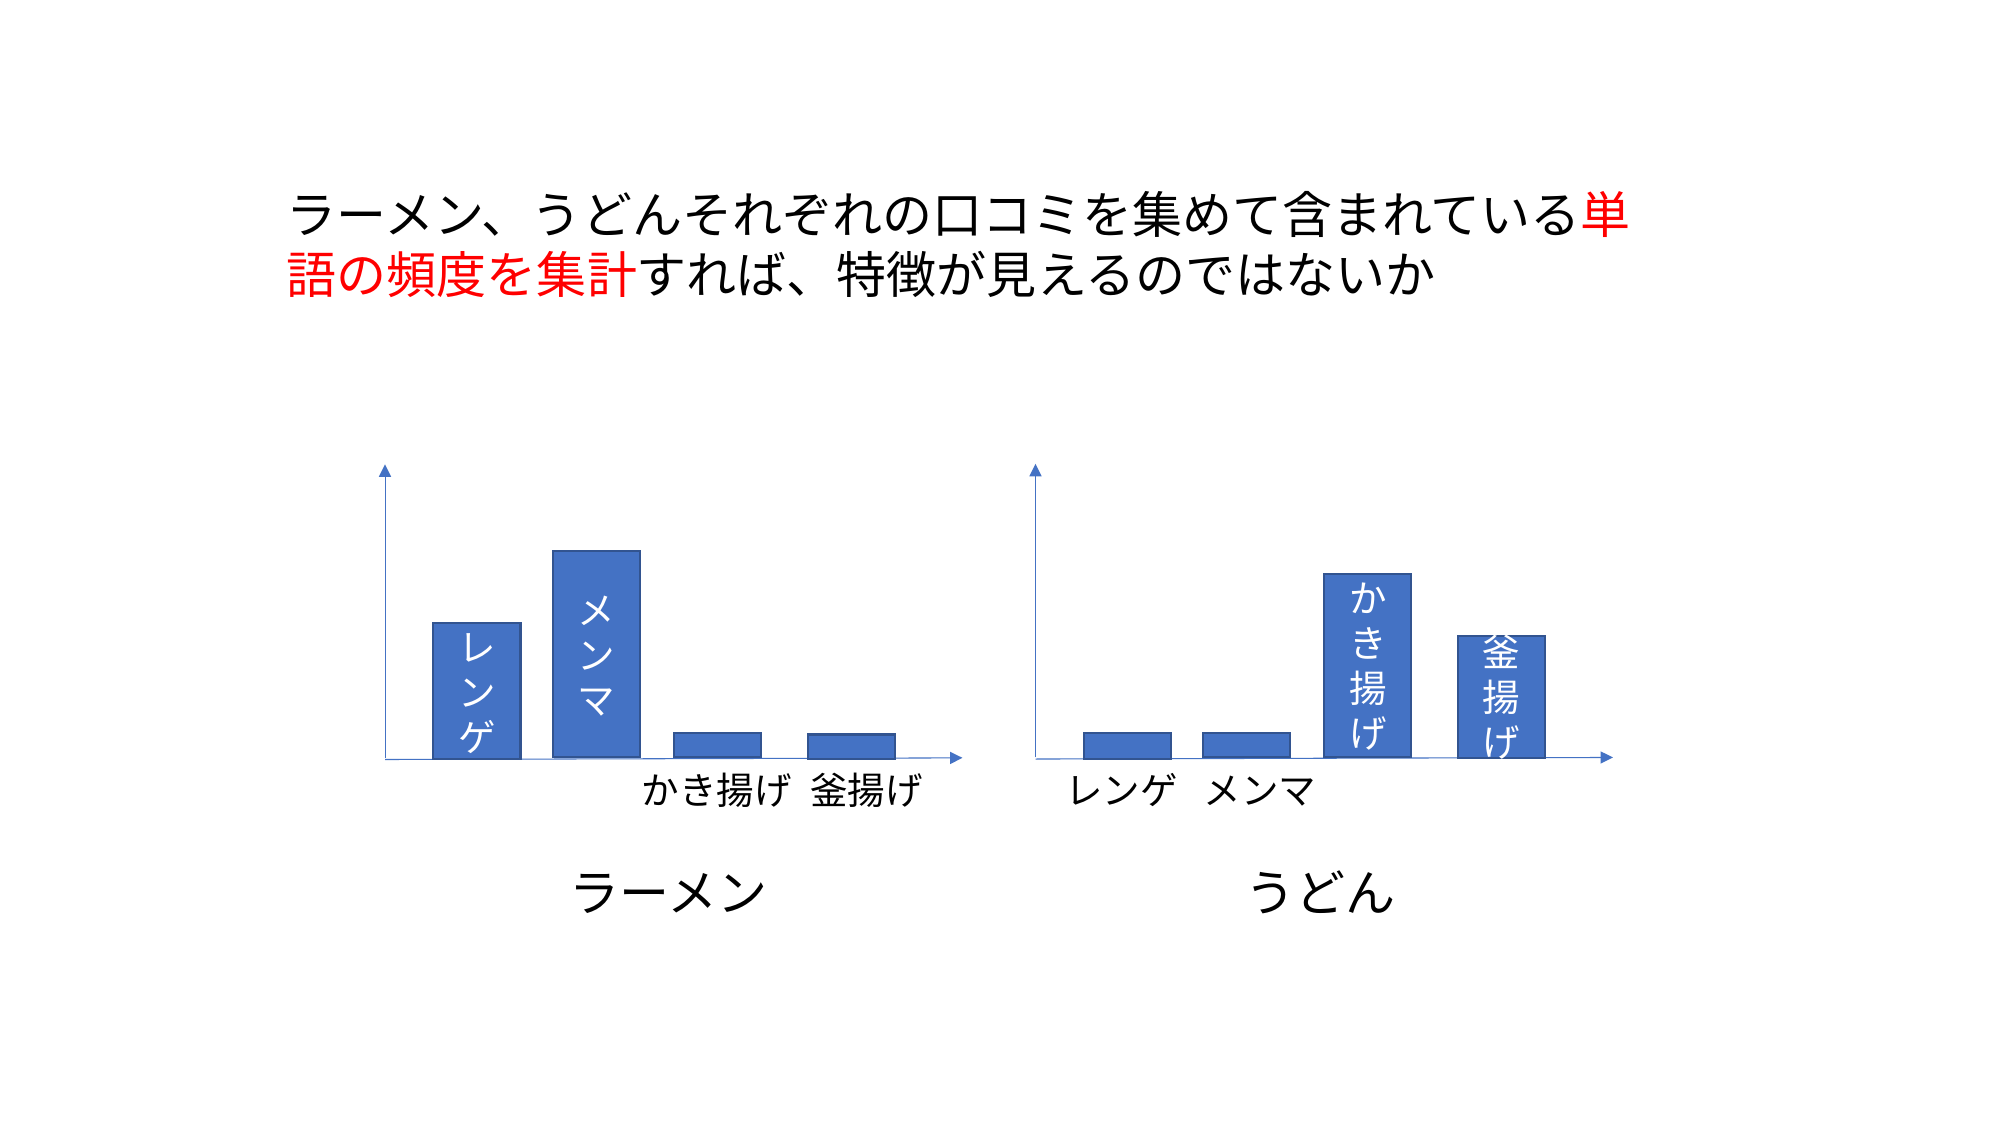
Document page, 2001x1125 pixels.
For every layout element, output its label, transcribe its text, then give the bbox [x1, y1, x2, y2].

text_box メンマ [1188, 760, 1331, 820]
text_box ラーメン、うどんそれぞれの口コミを集めて含まれている単語の頻度を集計すれば、特徴が見えるのではないか [272, 175, 1653, 311]
text_box かき揚げ [1323, 573, 1412, 757]
text_box かき揚げ [626, 760, 795, 820]
text_box ラーメン [555, 854, 783, 929]
text_box 釜揚げ [795, 760, 938, 820]
text_box [1083, 732, 1172, 757]
text_box うどん [1230, 854, 1411, 929]
text_box [807, 733, 896, 757]
text_box メンマ [552, 550, 641, 757]
text_box レンゲ [1050, 760, 1188, 820]
text_box レンゲ [432, 622, 522, 757]
text_box 釜揚げ [1457, 635, 1546, 757]
text_box [673, 732, 762, 757]
text_box [1202, 732, 1291, 757]
